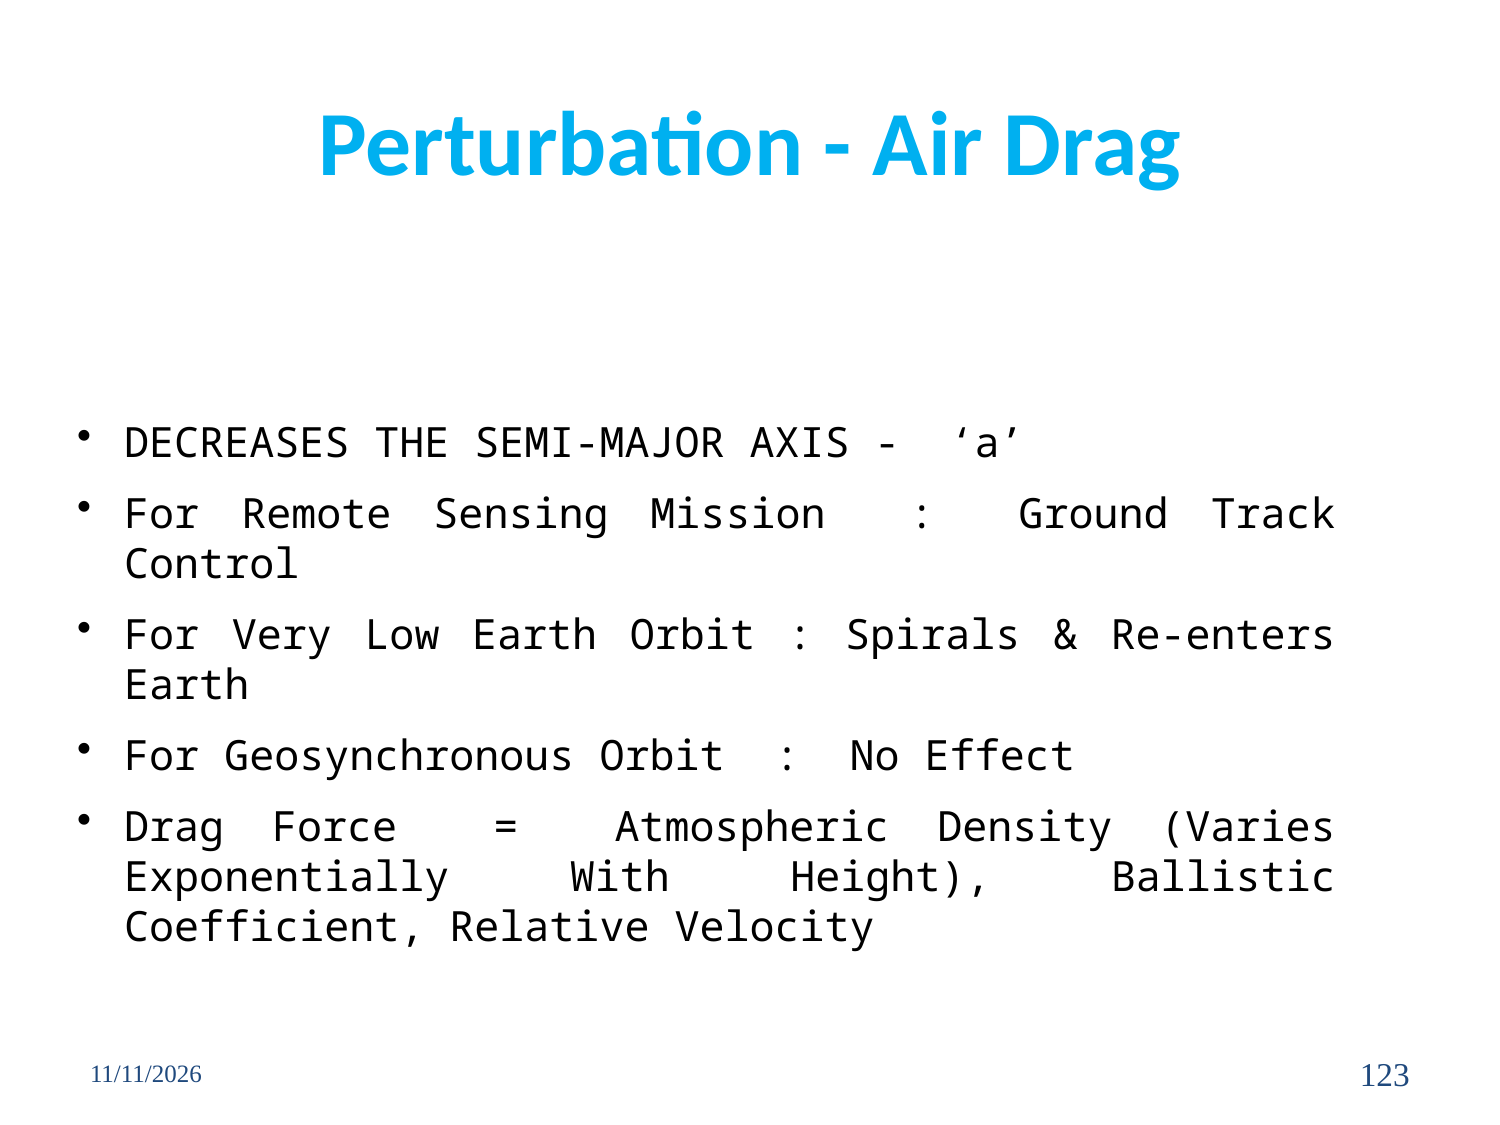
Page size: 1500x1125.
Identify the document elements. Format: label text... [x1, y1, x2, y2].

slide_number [75, 1042, 425, 1103]
text_box DECREASES THE SEMI-MAJOR AXIS - ‘a’ For Remote Sensing Mission : Ground Track Control For Very Low Earth Orbit : Spirals & Re-enters Earth For Geosynchronous Orbit : No Effect Drag Force = Atmospheric Density (Varies Exponentially With Height), Ballistic Coefficient, Relative Velocity [62, 337, 1350, 957]
title Perturbation - Air Drag [75, 45, 1425, 233]
slide_number 123 [1074, 1042, 1425, 1103]
